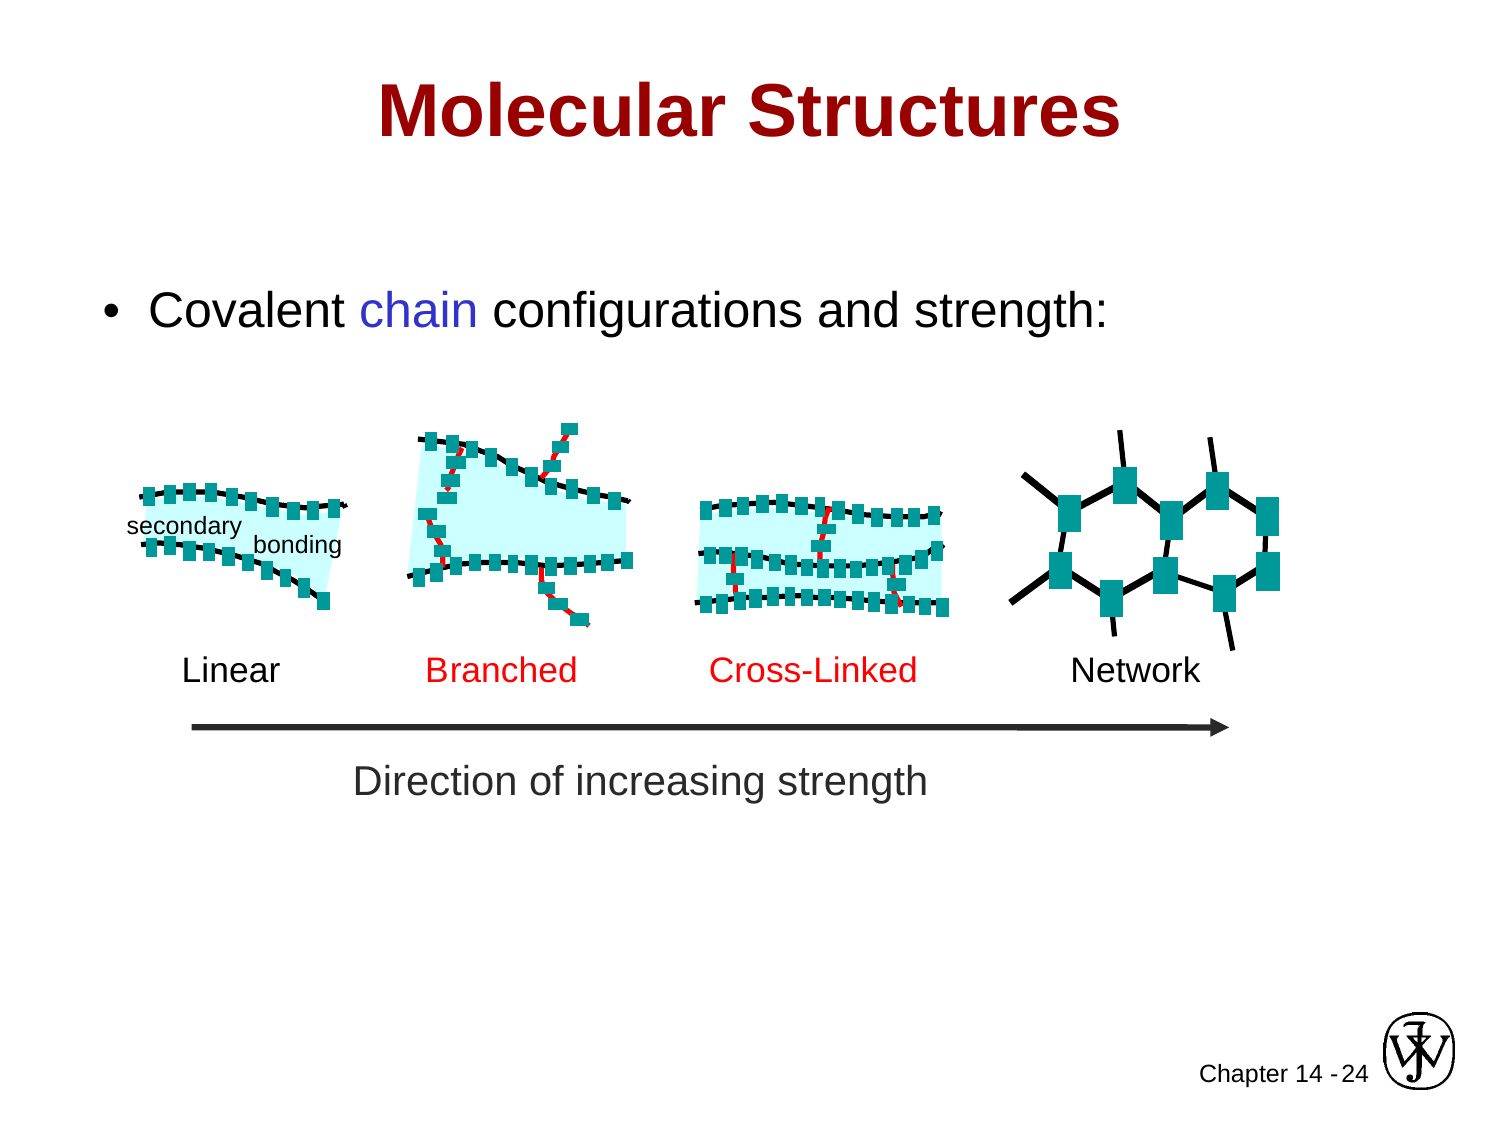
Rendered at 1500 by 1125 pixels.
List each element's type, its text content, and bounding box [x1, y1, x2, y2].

title Molecular Structures [112, 62, 1388, 150]
picture [1383, 1012, 1455, 1090]
text_box • Covalent chain configurations and strength: [102, 277, 1110, 337]
slide_number 24 [1258, 1050, 1453, 1110]
text_box [191, 721, 1230, 734]
text_box Direction of increasing strength [337, 746, 944, 812]
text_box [124, 421, 1285, 692]
